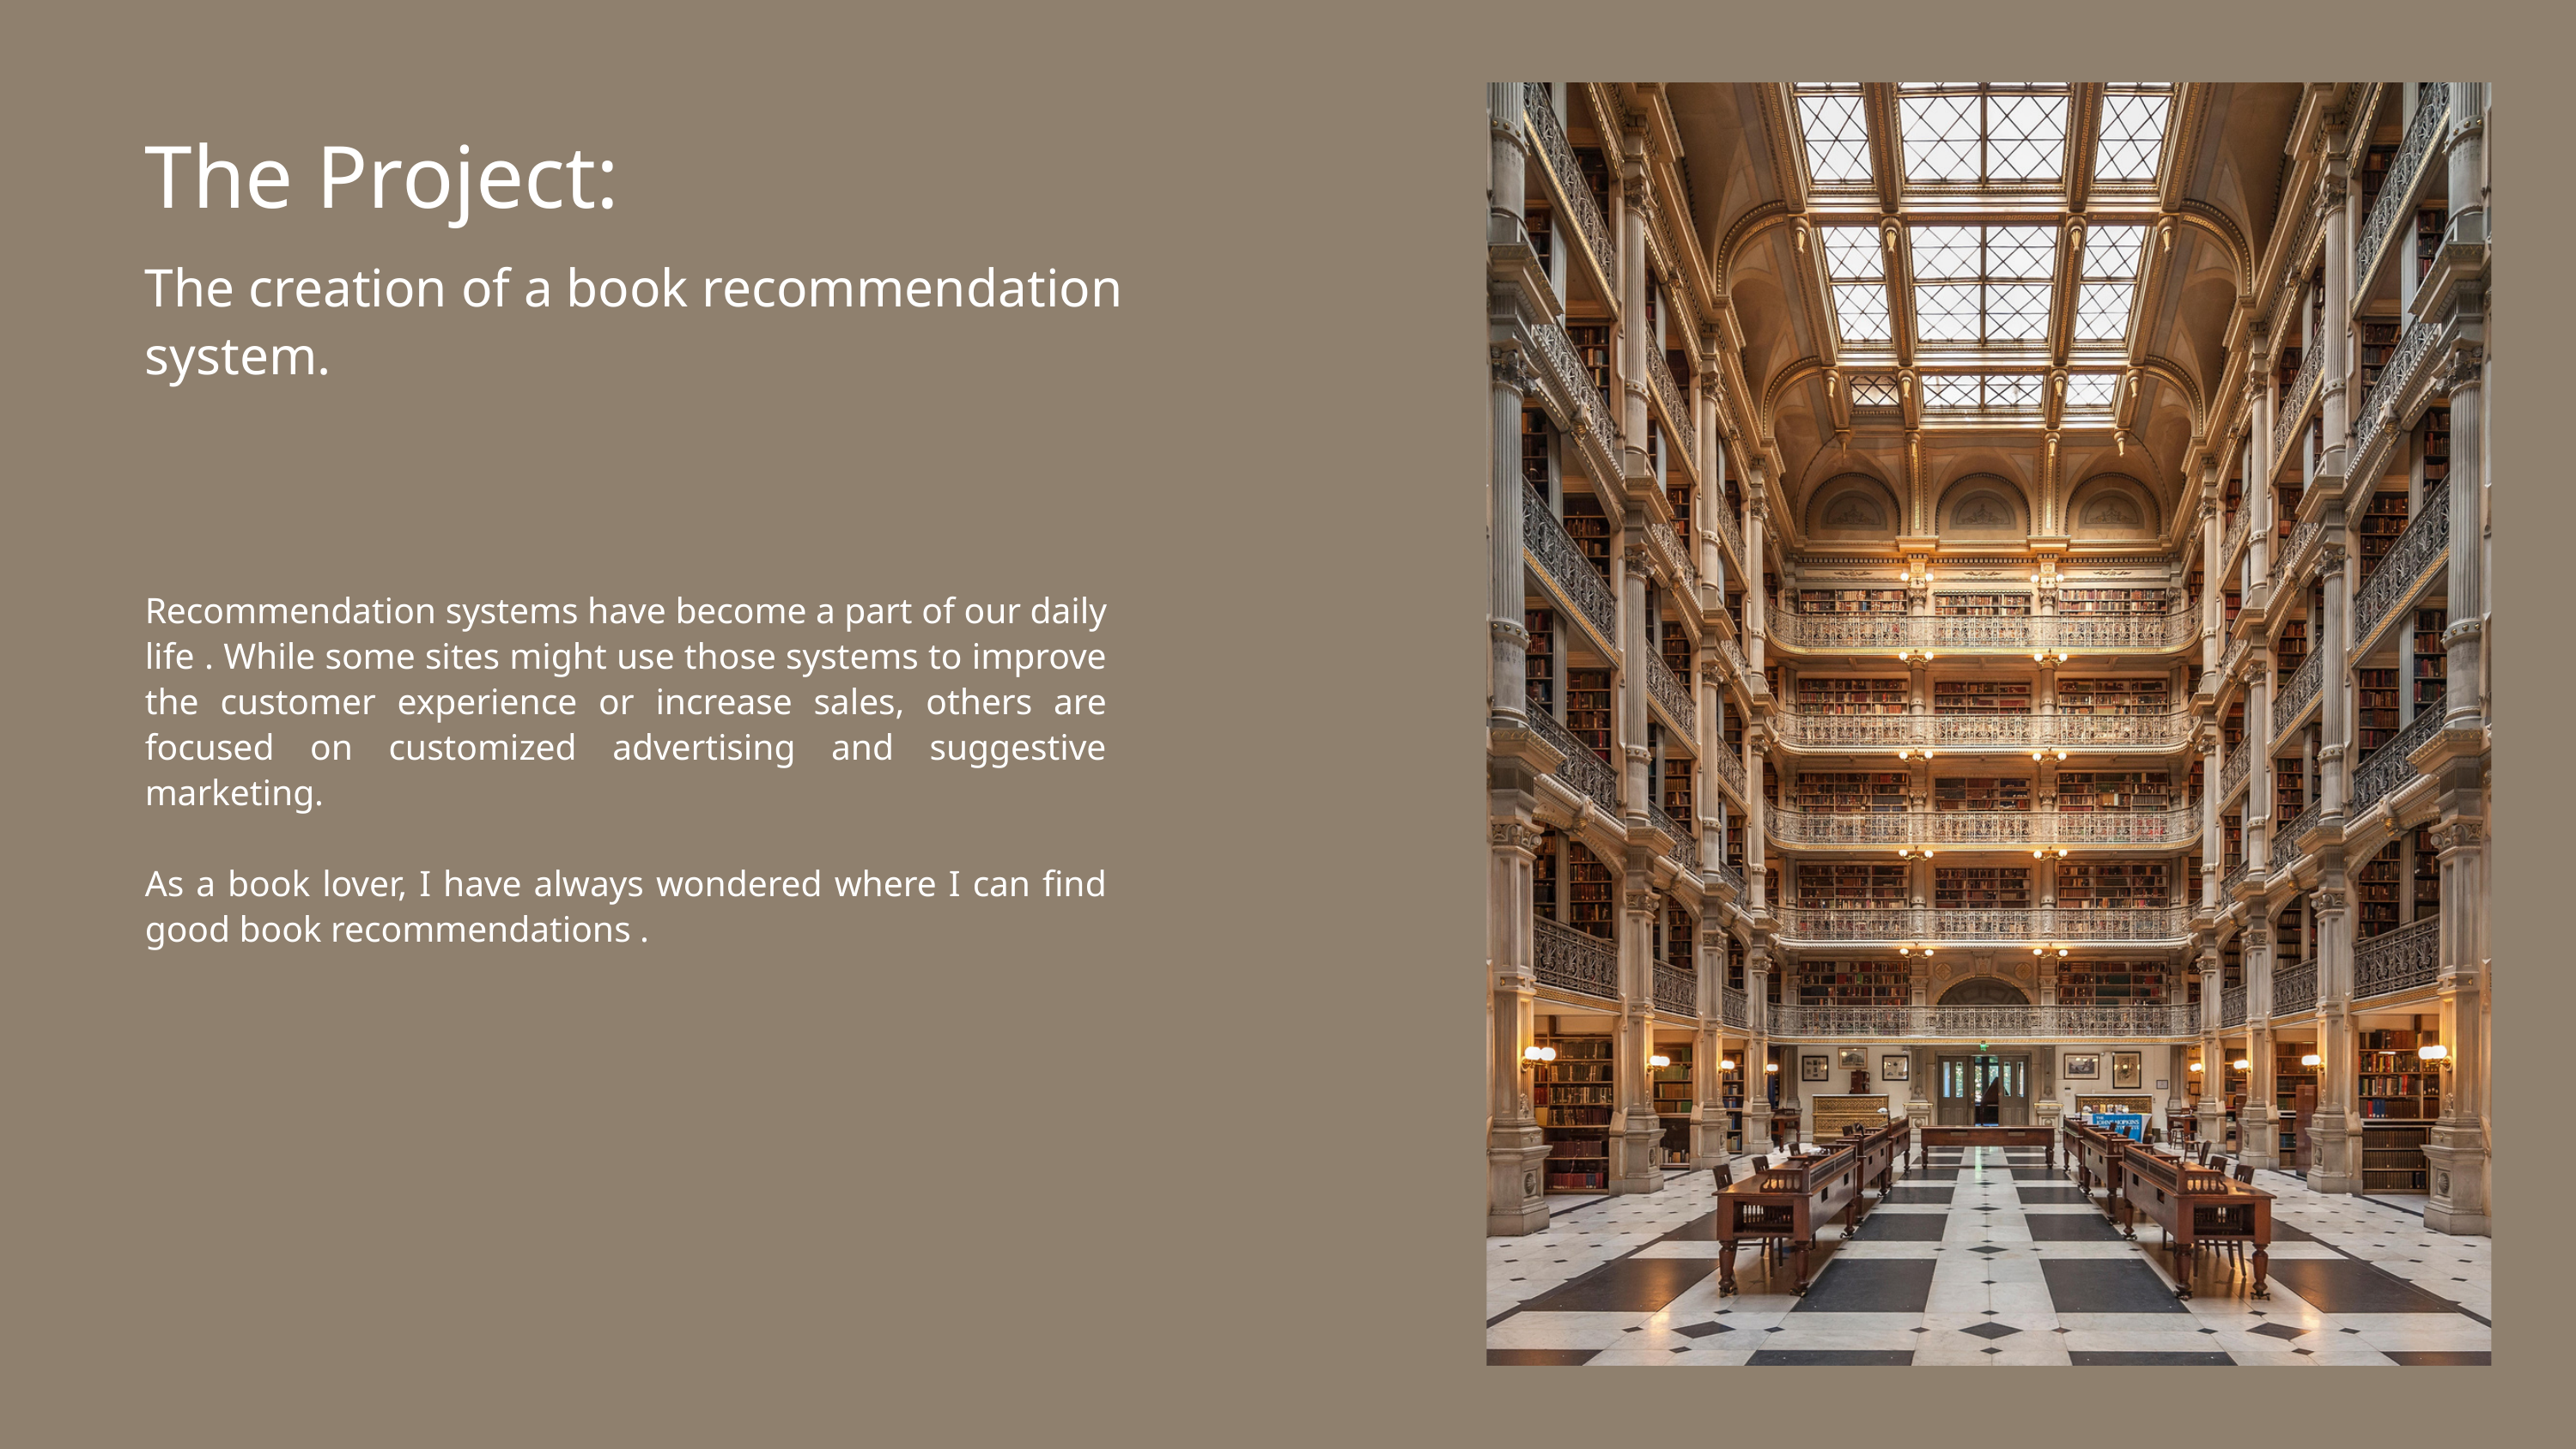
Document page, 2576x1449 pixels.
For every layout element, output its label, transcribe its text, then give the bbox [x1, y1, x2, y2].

text_box Recommendation systems have become a part of our daily life . While some sites might use those systems to improve the customer experience or increase sales, others are focused on customized advertising and suggestive marketing. As a book lover, I have always wondered where I can find good book recommendations . [144, 585, 1109, 949]
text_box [144, 120, 1405, 474]
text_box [1486, 82, 2492, 1367]
